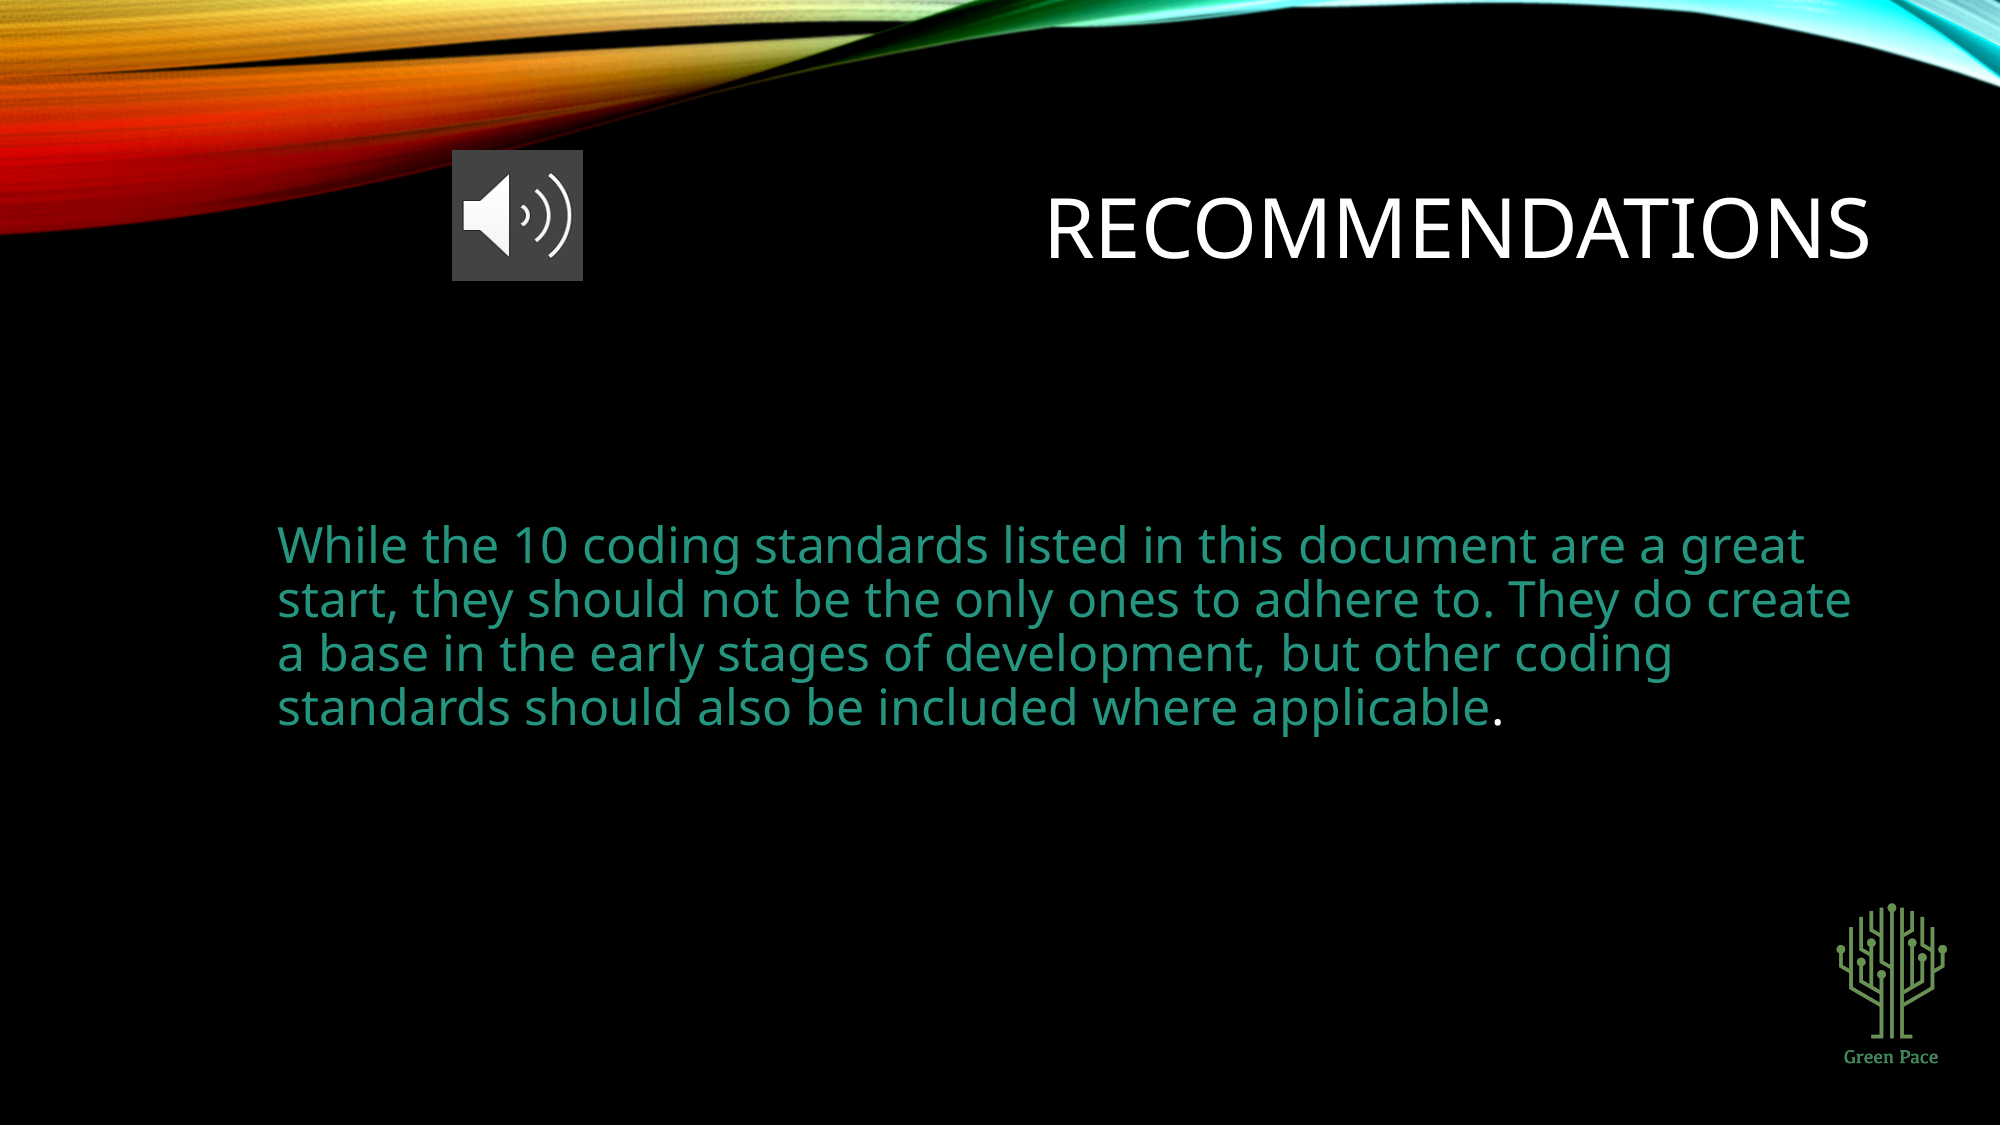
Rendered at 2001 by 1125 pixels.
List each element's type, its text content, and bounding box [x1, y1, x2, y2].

title RECOMMENDATIONS [474, 125, 1888, 338]
list While the 10 coding standards listed in this document are a great start, they should not be the only ones to adhere to. They do create a base in the early stages of development, but other coding standards should also be included where applicable. [112, 360, 1888, 1021]
picture [0, 0, 2000, 283]
picture [1817, 892, 1964, 1082]
